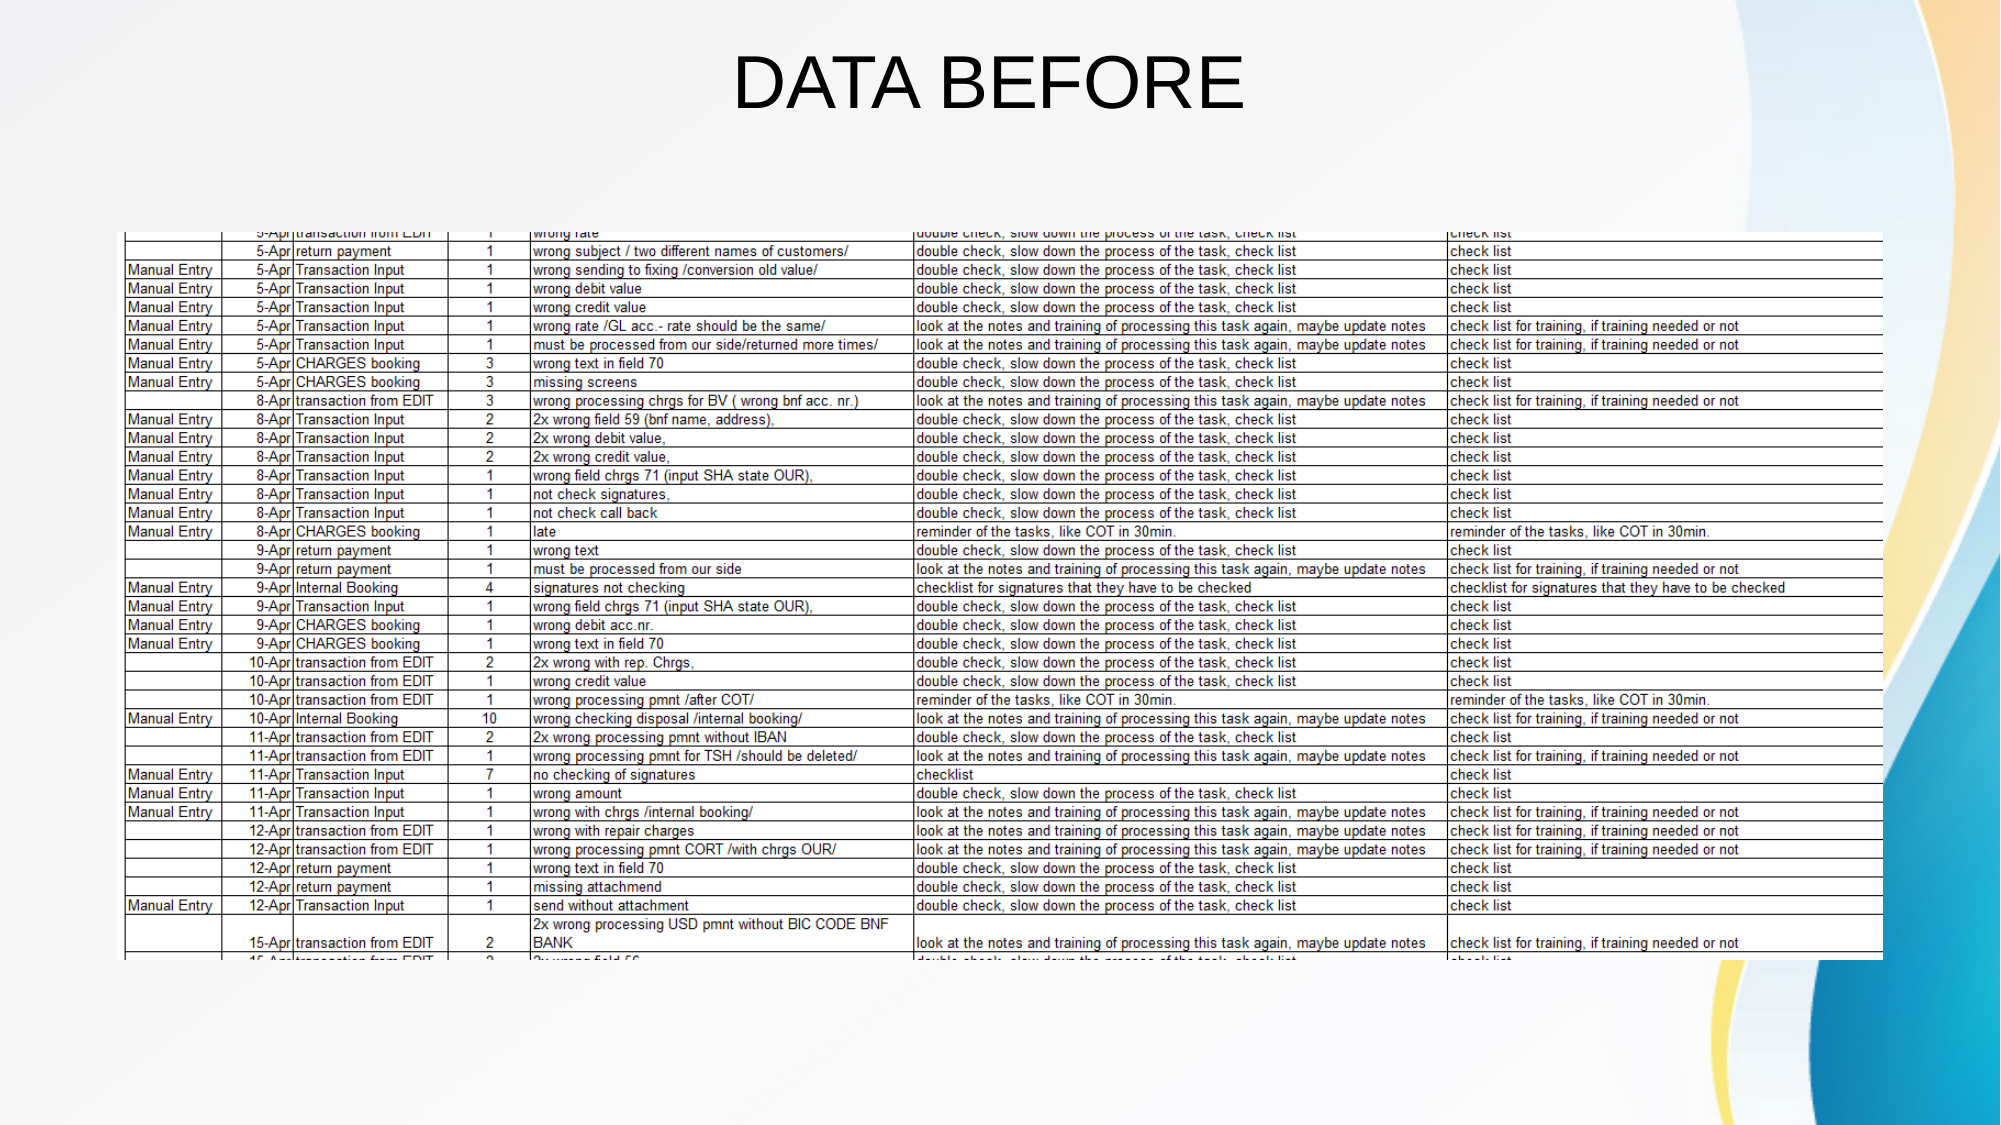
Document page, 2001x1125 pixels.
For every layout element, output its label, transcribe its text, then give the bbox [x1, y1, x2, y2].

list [117, 232, 1883, 960]
picture [0, 0, 2001, 1125]
title DATA BEFORE [99, 30, 1901, 127]
